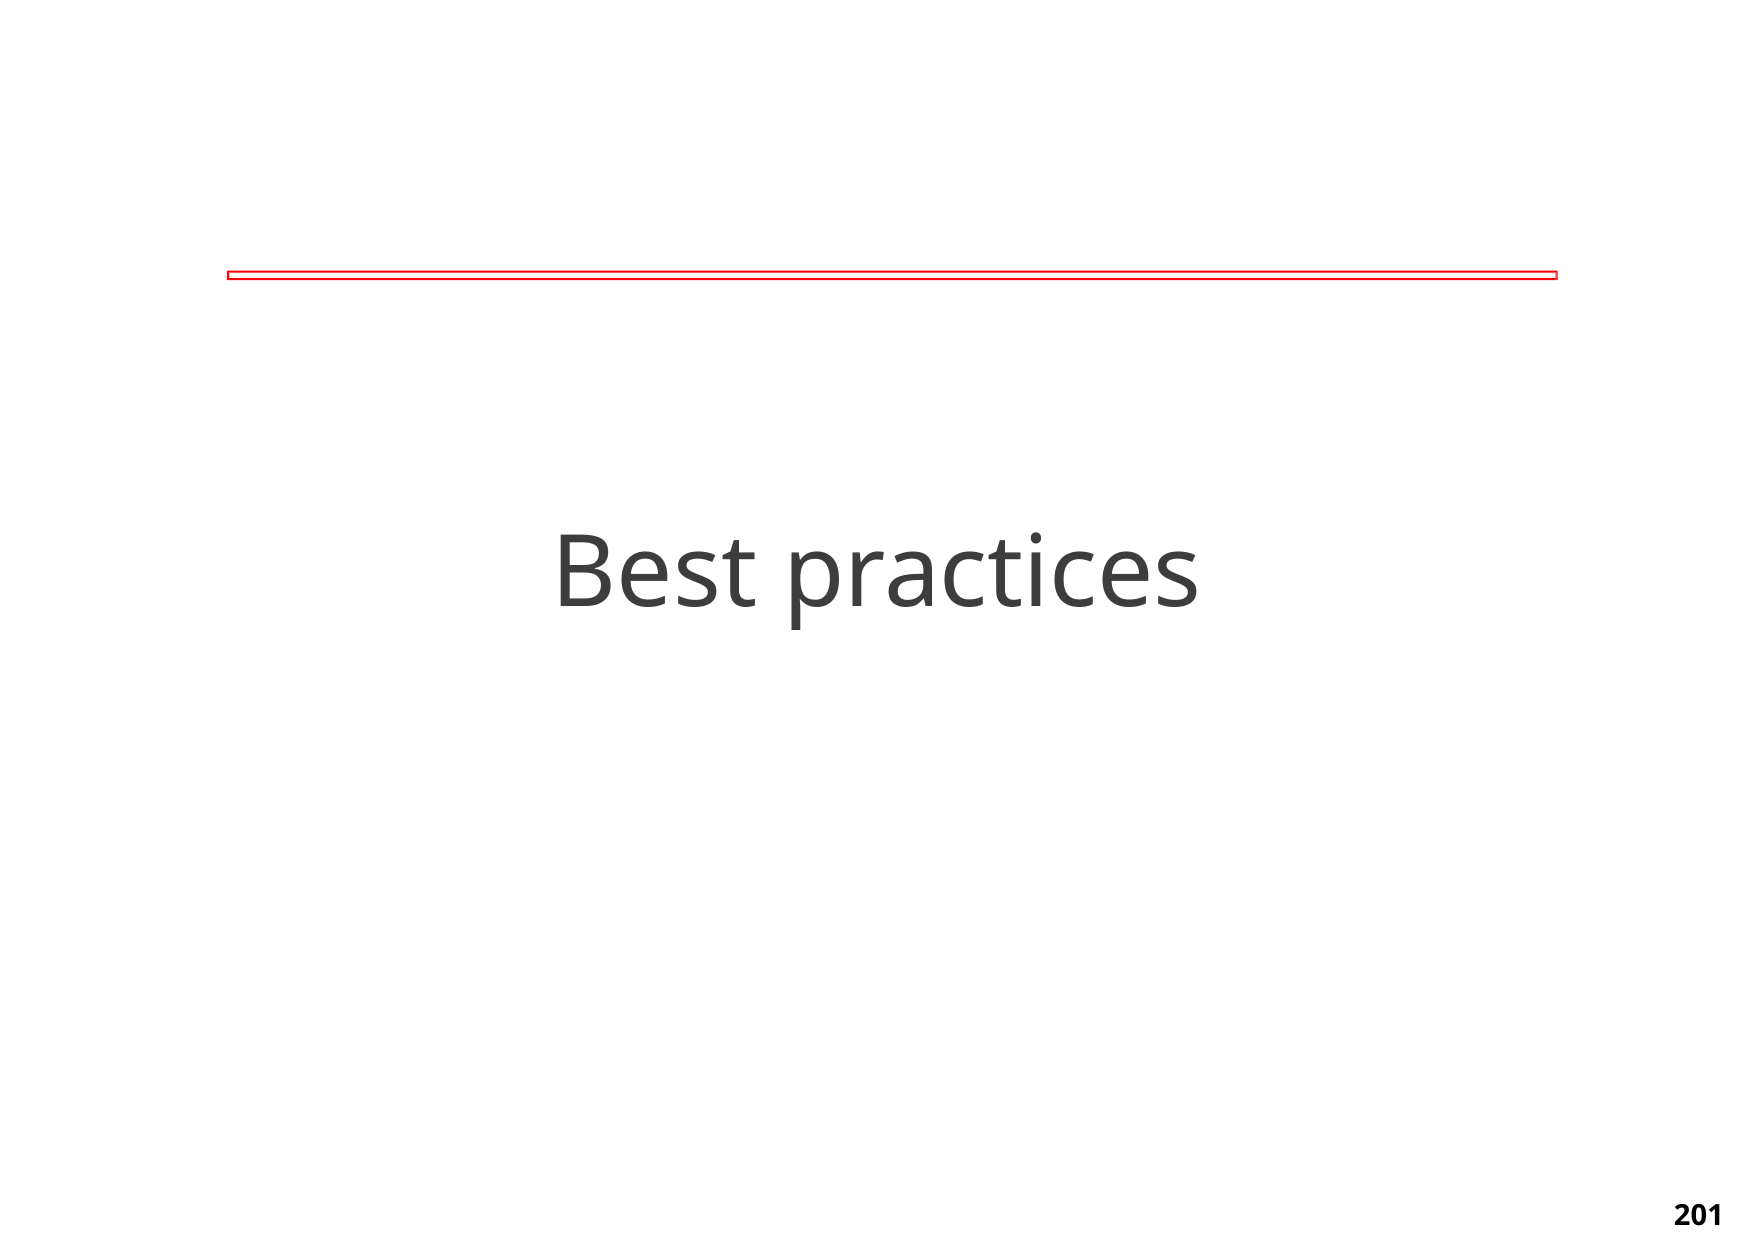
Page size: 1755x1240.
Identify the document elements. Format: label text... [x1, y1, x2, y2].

title Best practices [219, 506, 1535, 906]
slide_number ‹#› [1674, 1196, 1744, 1240]
